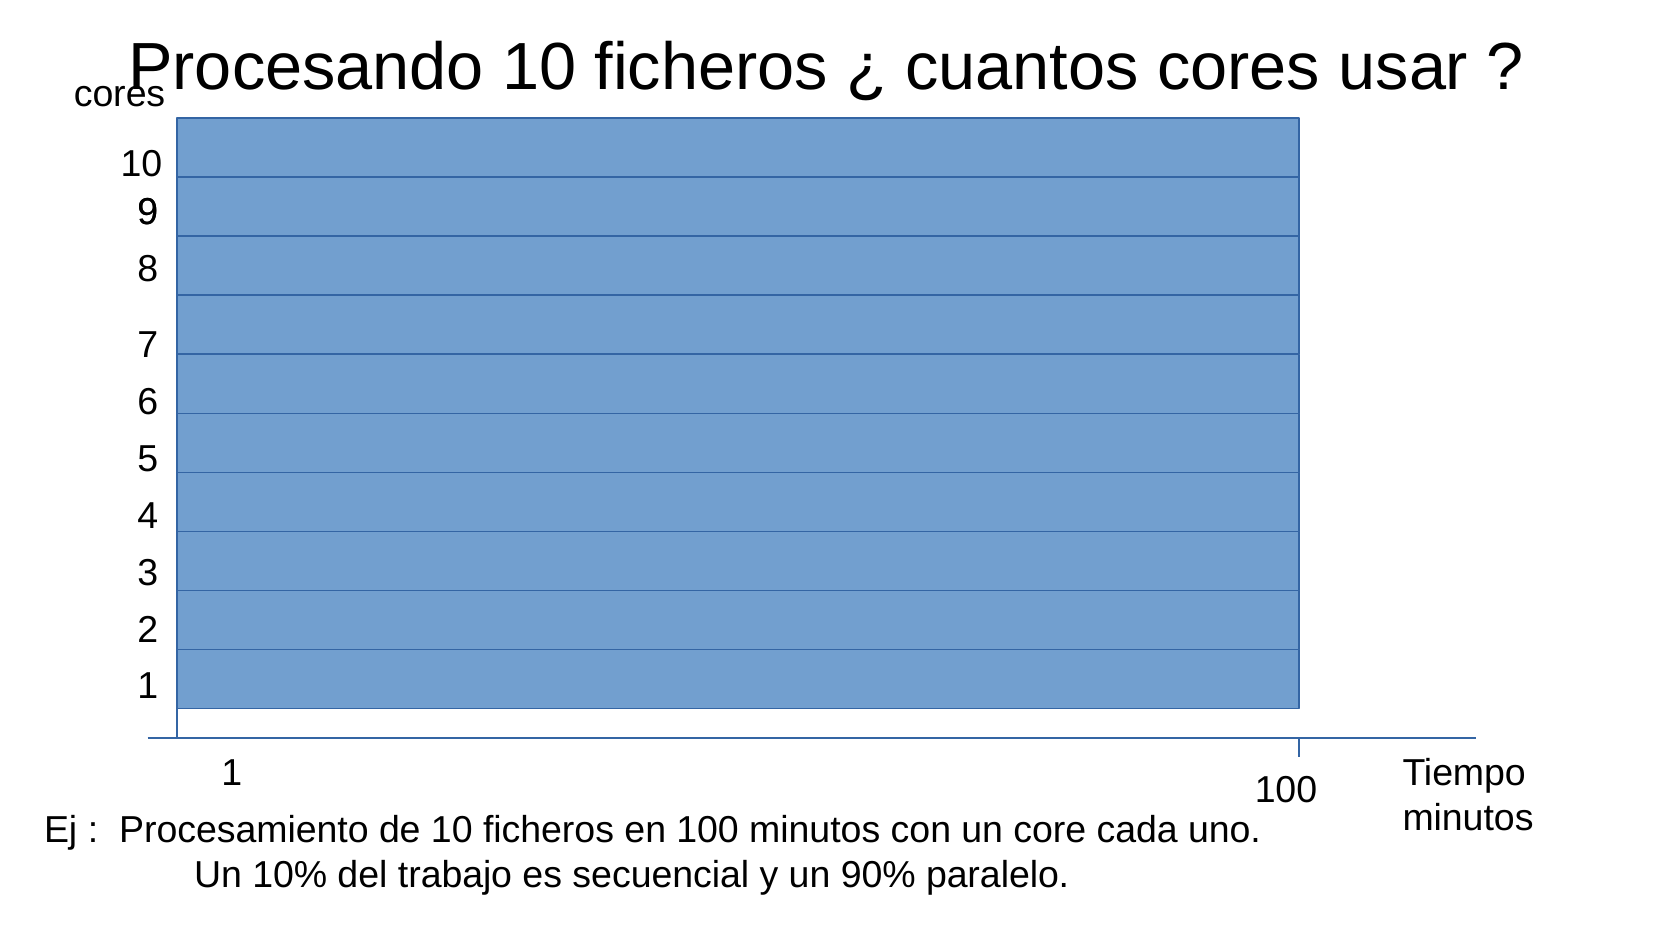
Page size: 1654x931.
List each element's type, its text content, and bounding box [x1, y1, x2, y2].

text_box [182, 532, 1300, 591]
text_box 1 [206, 746, 262, 797]
text_box Tiempo minutos [1387, 740, 1595, 924]
text_box 5 [122, 427, 172, 484]
text_box 8 [122, 237, 172, 293]
text_box 1 [122, 654, 172, 711]
text_box [182, 355, 1300, 414]
text_box 7 [122, 313, 172, 370]
text_box 3 [122, 541, 172, 598]
text_box [178, 118, 1300, 178]
text_box [182, 591, 1300, 650]
text_box 6 [122, 370, 172, 427]
text_box [182, 473, 1300, 532]
text_box [182, 237, 1300, 296]
text_box Procesando 10 ficheros ¿ cuantos cores usar ? [82, 25, 1571, 101]
text_box 100 [1240, 757, 1359, 797]
text_box 10 [105, 131, 172, 231]
text_box Ej : Procesamiento de 10 ficheros en 100 minutos con un core cada uno. Un 10% del trabajo es secuencial y un 90% paralelo. [29, 797, 1418, 916]
text_box [182, 414, 1300, 473]
text_box 4 [122, 484, 172, 541]
text_box cores [58, 61, 207, 118]
text_box 2 [122, 598, 172, 654]
text_box [182, 296, 1300, 355]
text_box [182, 650, 1300, 709]
text_box 9 [122, 179, 172, 237]
text_box [182, 178, 1300, 237]
